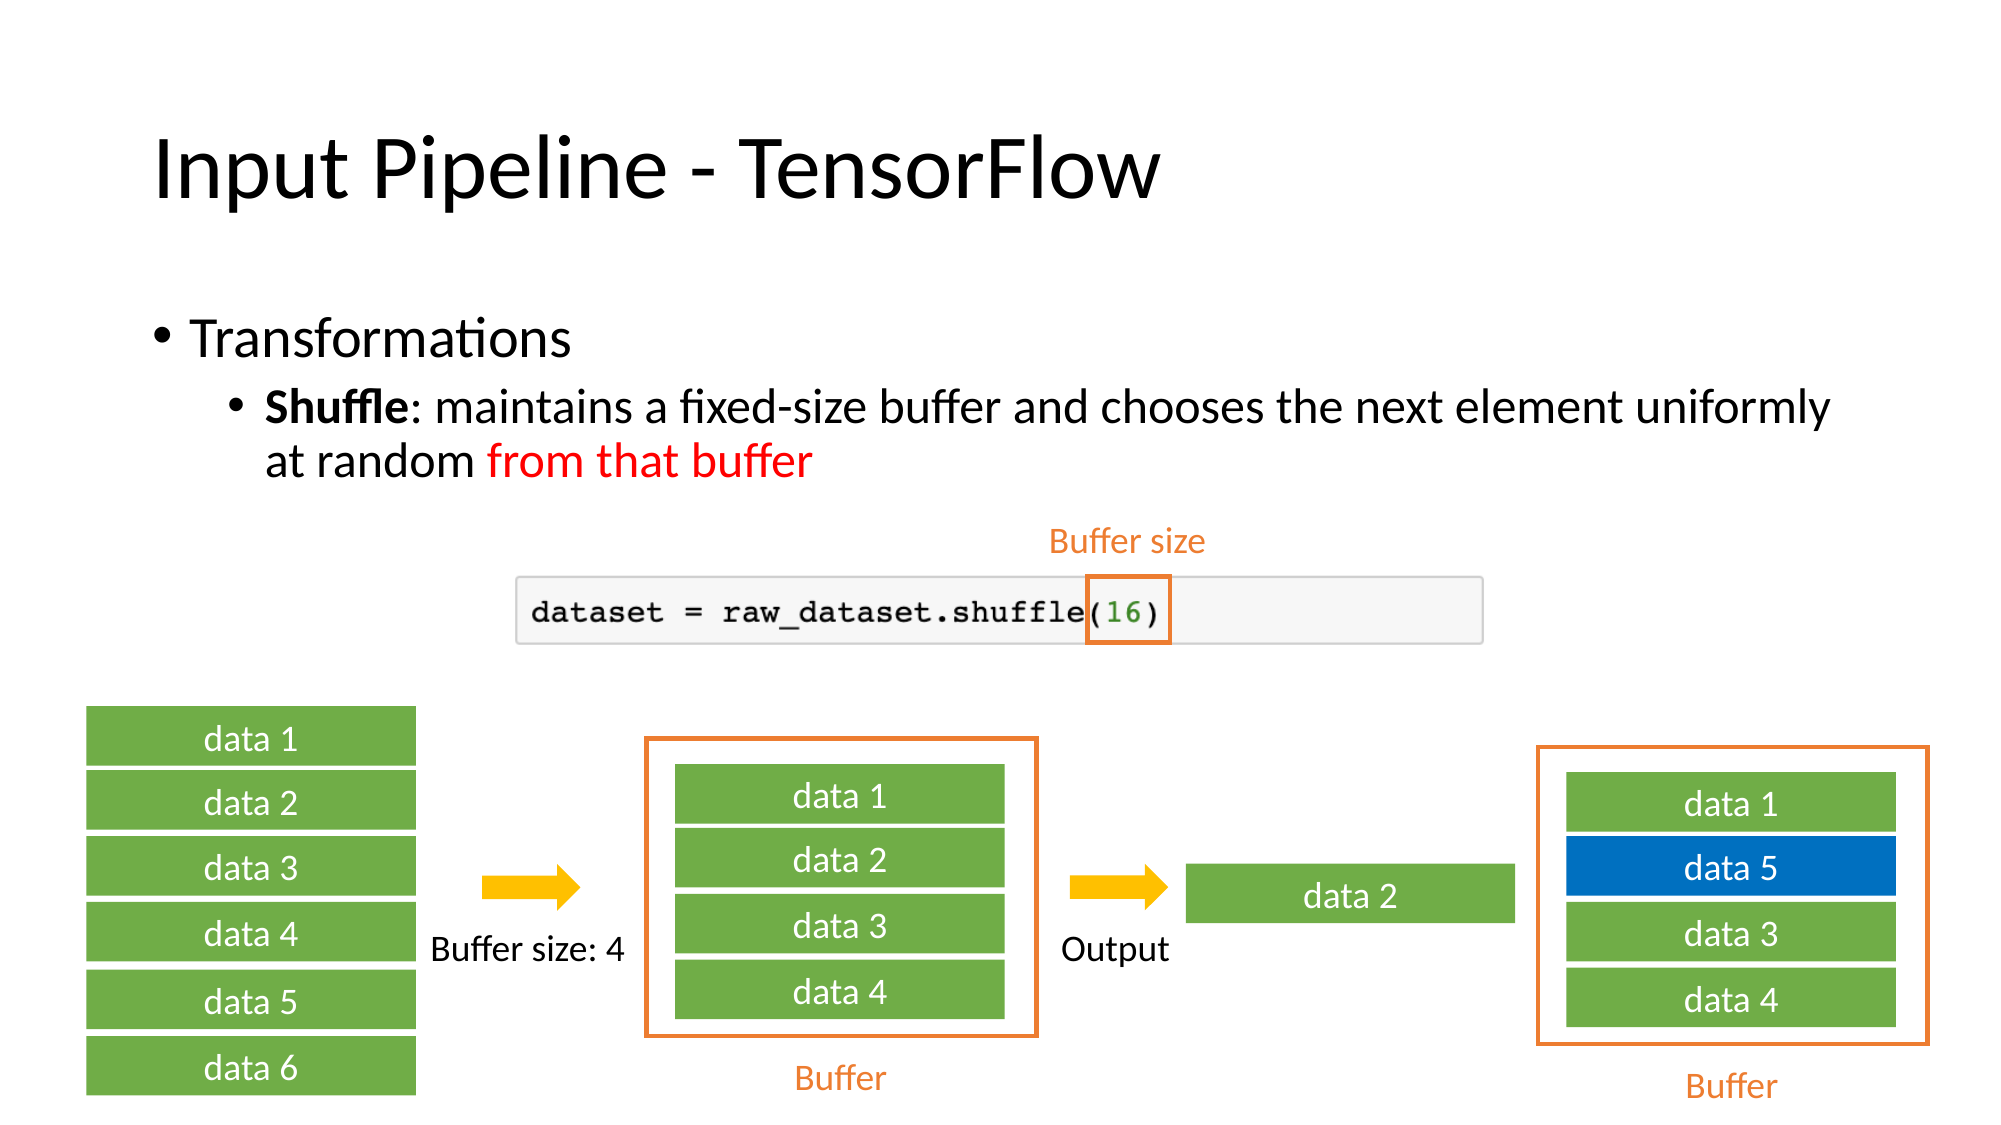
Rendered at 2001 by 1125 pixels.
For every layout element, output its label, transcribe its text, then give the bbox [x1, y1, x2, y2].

text_box [482, 863, 581, 911]
text_box data 3 [86, 836, 416, 896]
text_box data 6 [86, 1036, 416, 1096]
text_box [646, 738, 1037, 1037]
title Input Pipeline - TensorFlow [137, 59, 1863, 278]
text_box Buffer size: 4 [415, 916, 644, 977]
text_box data 2 [1185, 863, 1516, 924]
text_box [1537, 746, 1928, 1045]
text_box data 5 [86, 969, 416, 1030]
text_box data 2 [86, 770, 416, 830]
text_box [1069, 863, 1169, 911]
list Transformations Shuffle: maintains a fixed-size buffer and chooses the next element uniformly at random from that buffer [137, 299, 1863, 1014]
text_box Buffer [779, 1045, 937, 1106]
text_box data 4 [86, 901, 416, 962]
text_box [497, 562, 1503, 660]
text_box Buffer [1670, 1053, 1828, 1114]
text_box Buffer size [1033, 508, 1309, 560]
text_box data 1 [86, 706, 416, 766]
text_box Output [1046, 916, 1187, 977]
